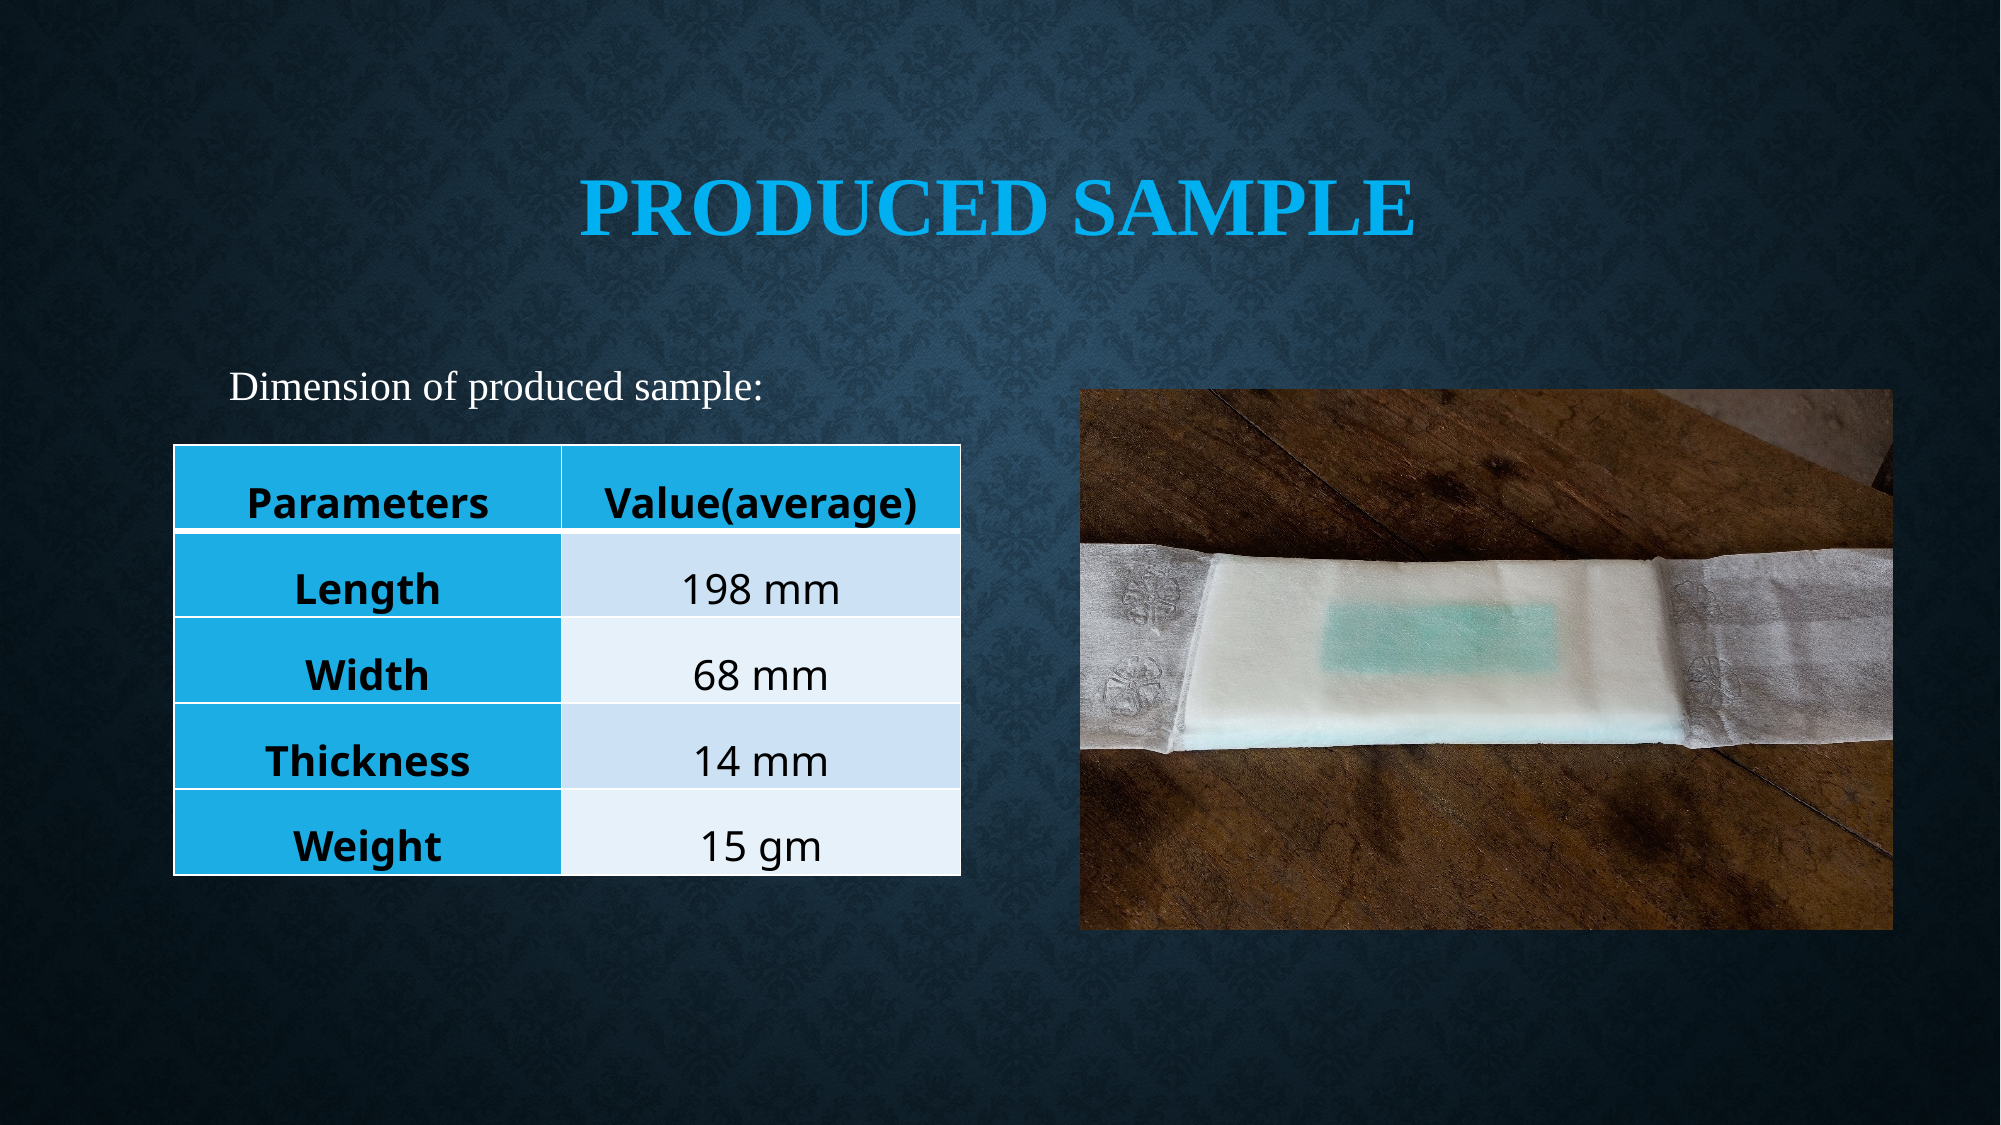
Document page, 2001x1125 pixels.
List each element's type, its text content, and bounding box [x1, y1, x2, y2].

table_cell 14 mm [562, 704, 960, 788]
title Produced Sample [149, 99, 1849, 318]
table_header Parameters [175, 446, 561, 528]
table_cell Length [175, 534, 561, 616]
table_cell Thickness [175, 704, 561, 788]
table_header Value(average) [562, 446, 960, 528]
table_cell Weight [175, 790, 561, 874]
table_cell 198 mm [562, 534, 960, 616]
text_box Dimension of produced sample: [213, 351, 780, 417]
table_cell 68 mm [562, 618, 960, 702]
table_cell Width [175, 618, 561, 702]
table_cell 15 gm [562, 790, 960, 874]
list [1079, 389, 1893, 931]
